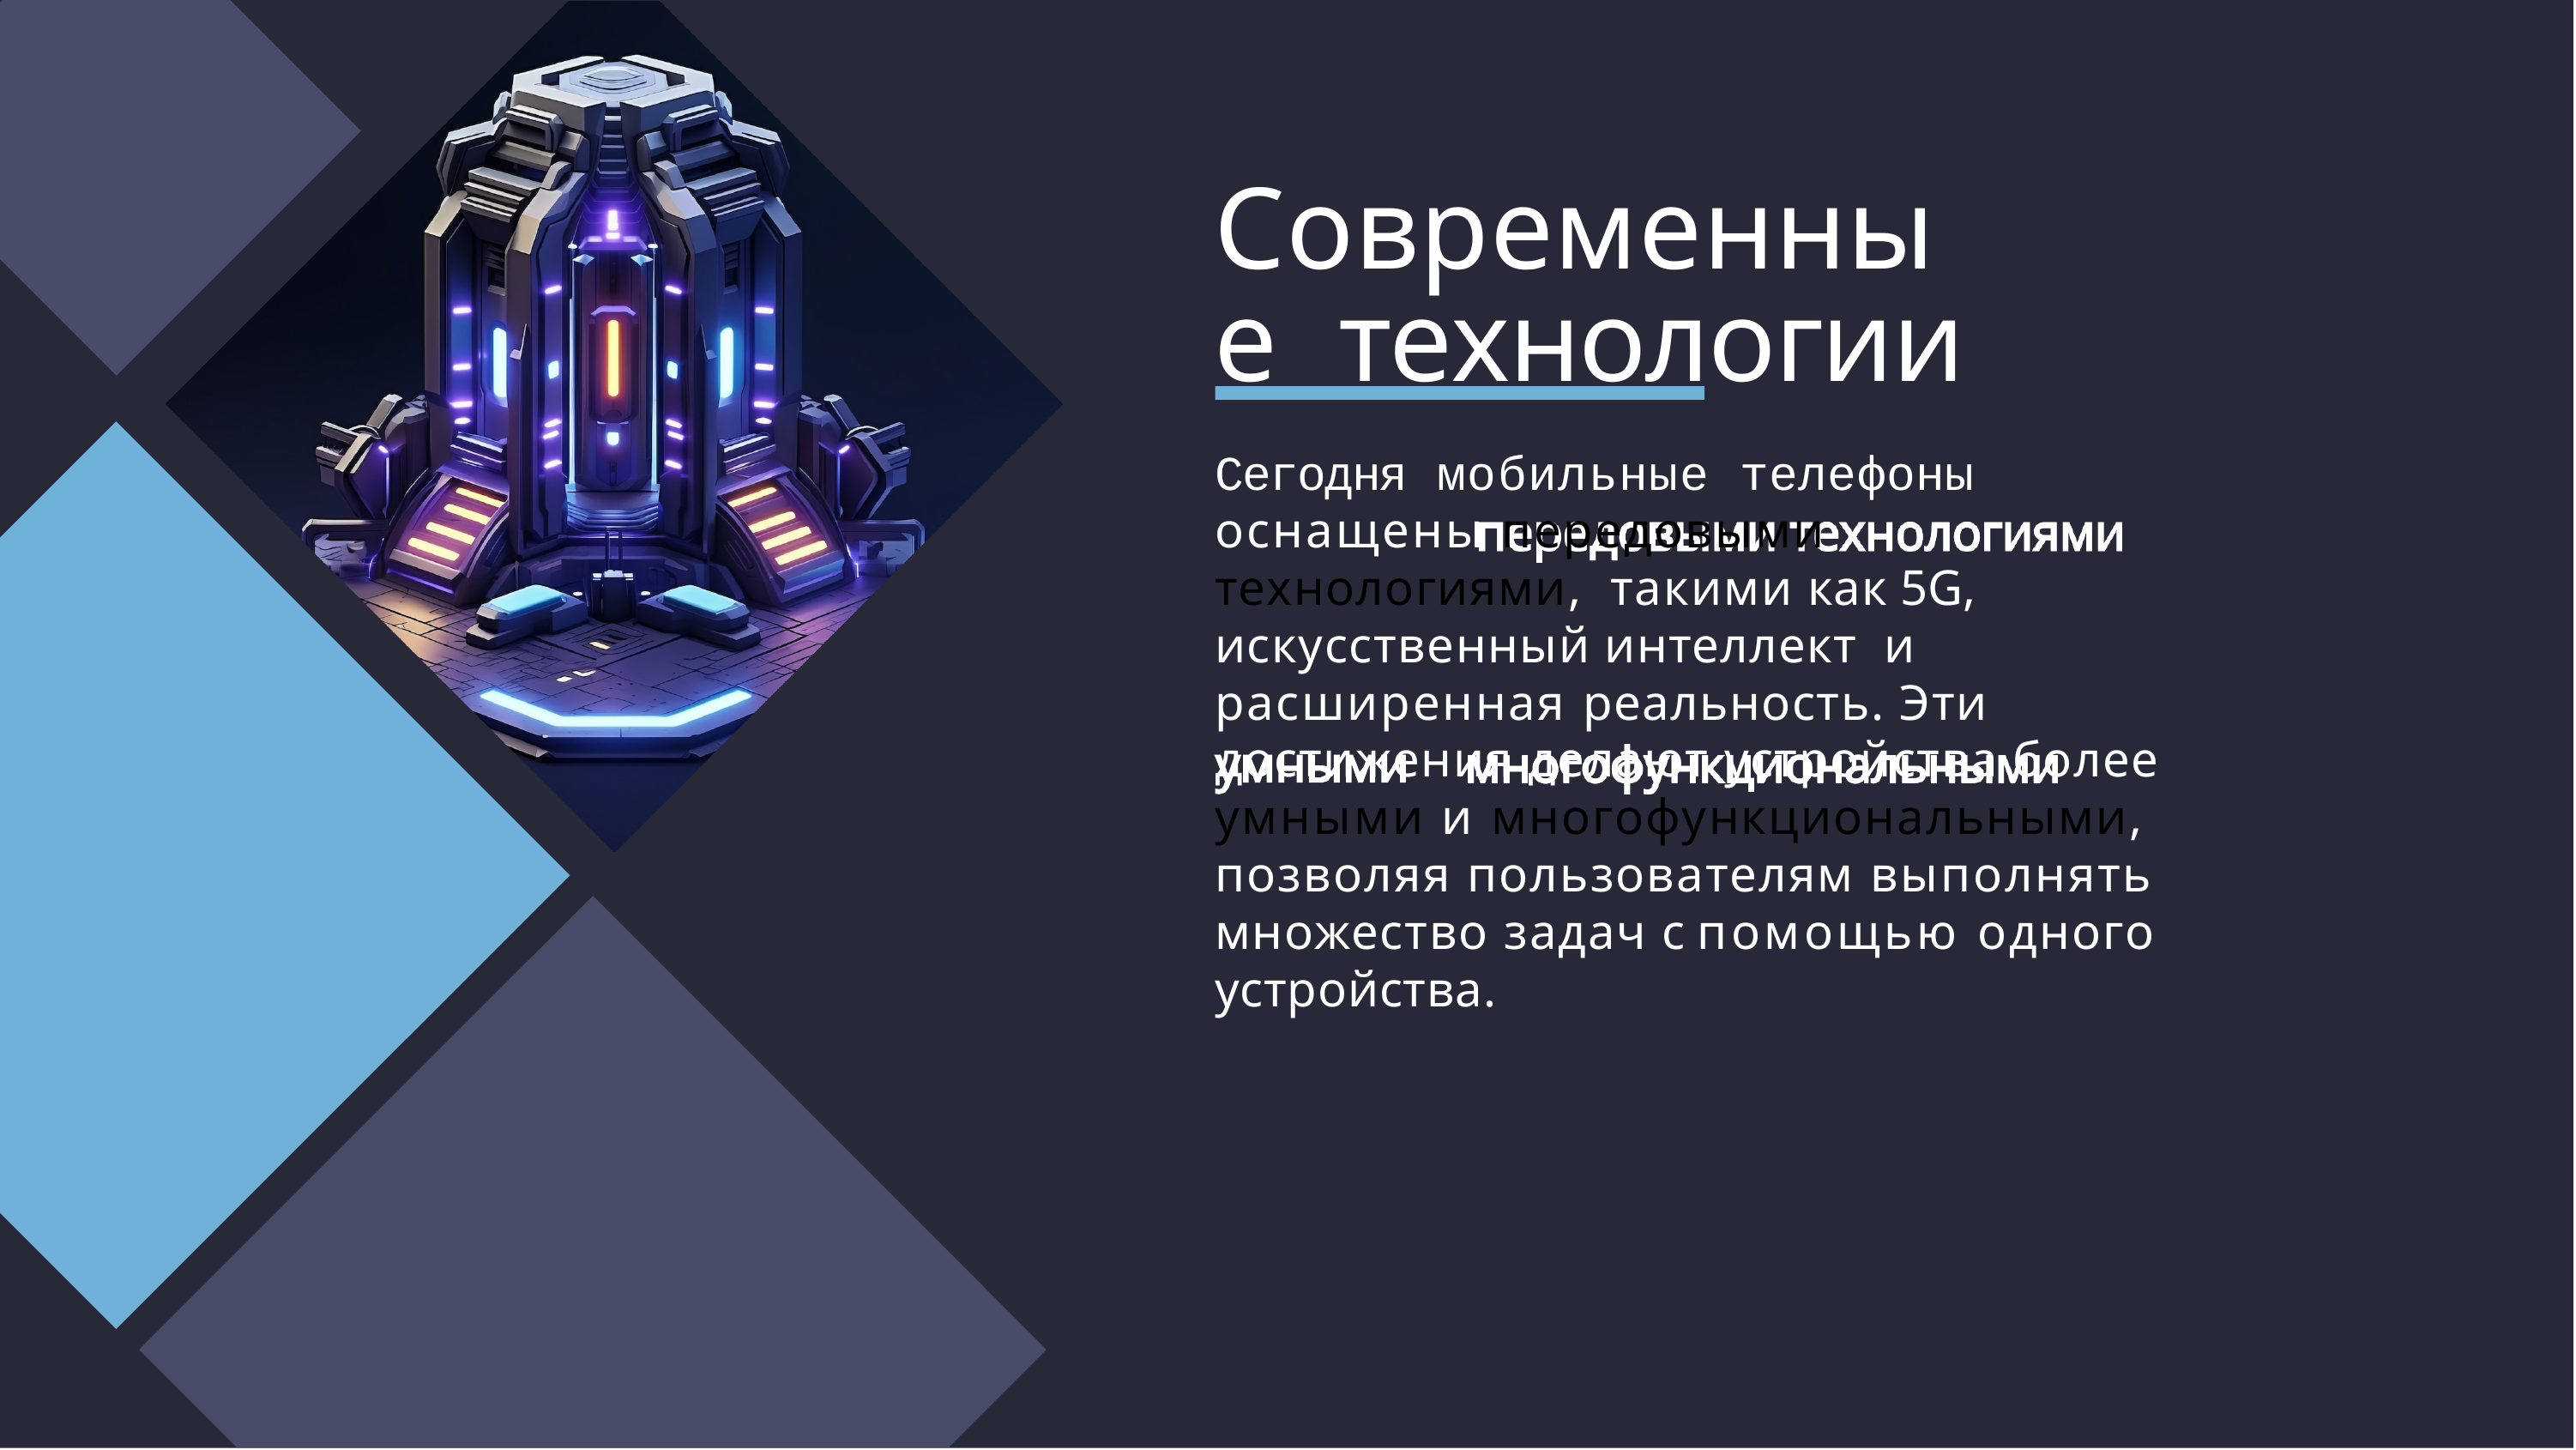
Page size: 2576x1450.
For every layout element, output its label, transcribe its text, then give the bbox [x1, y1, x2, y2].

picture [1478, 522, 2122, 563]
text_box Сегодня мобильные телефоны оснащены передовыми технологиями, такими как 5G, искусственный интеллект и расширенная реальность. Эти достижения делают устройства более умными и многофункциональными, позволяя пользователям выполнять множество задач с помощью одного устройства. [1213, 443, 2187, 1018]
title Современные технологии [1212, 154, 1995, 421]
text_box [0, 0, 1063, 1448]
text_box [1215, 386, 1704, 400]
picture [1467, 743, 2058, 795]
